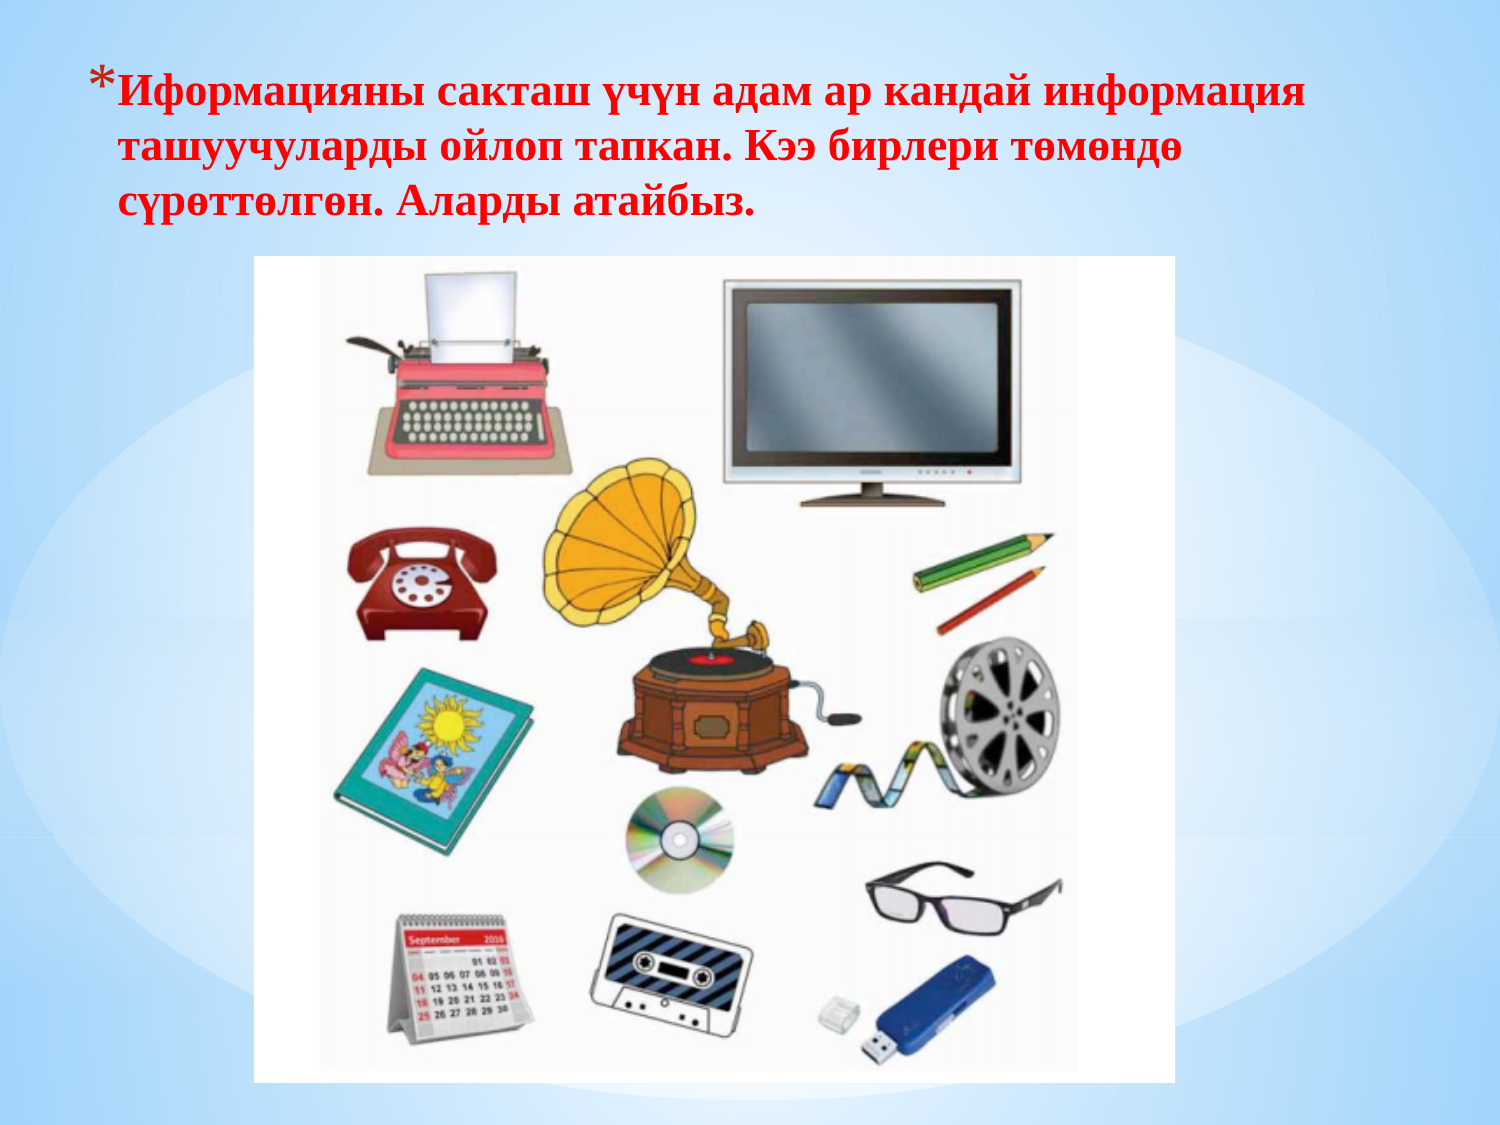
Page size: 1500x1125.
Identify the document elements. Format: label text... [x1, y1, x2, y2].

list Иформацияны сакташ үчүн адам ар кандай информация ташуучуларды ойлоп тапкан. Кээ бирлери төмөндө сүрөттөлгөн. Аларды атайбыз. [64, 51, 1388, 268]
picture [253, 256, 1176, 1083]
